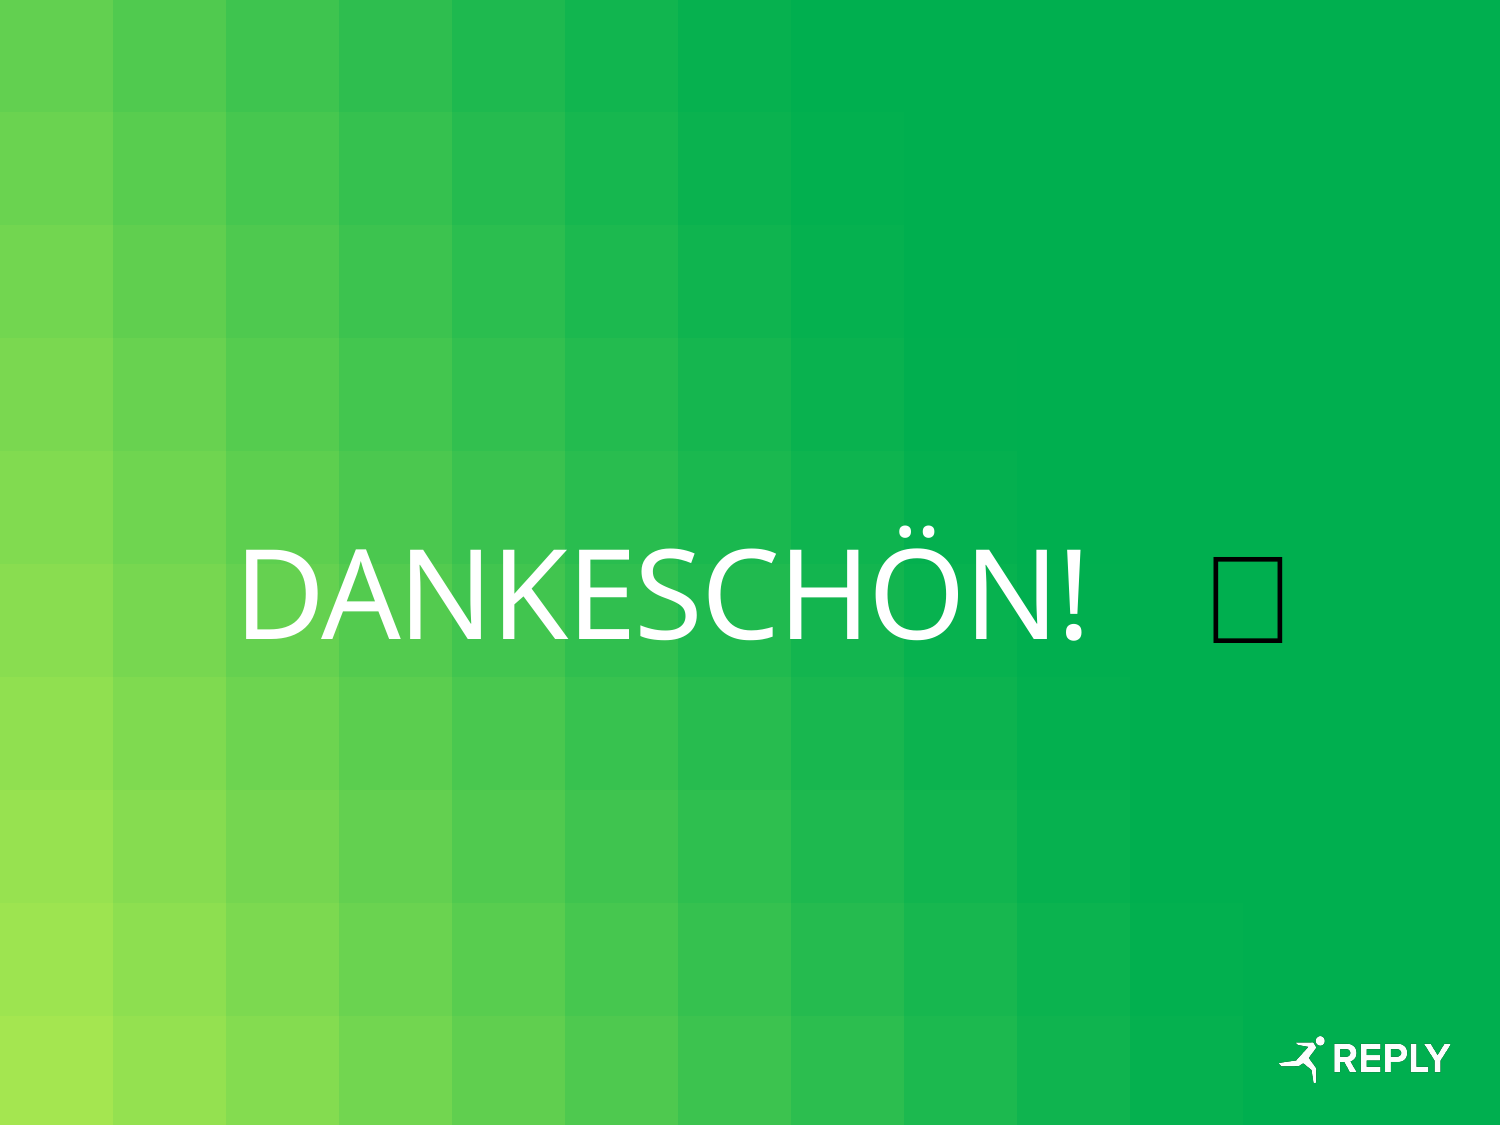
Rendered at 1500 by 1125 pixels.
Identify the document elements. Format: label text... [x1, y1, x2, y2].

text_box 🍻 [1187, 511, 1325, 677]
picture [0, 0, 1500, 1125]
title Dankeschön! [95, 472, 1245, 729]
